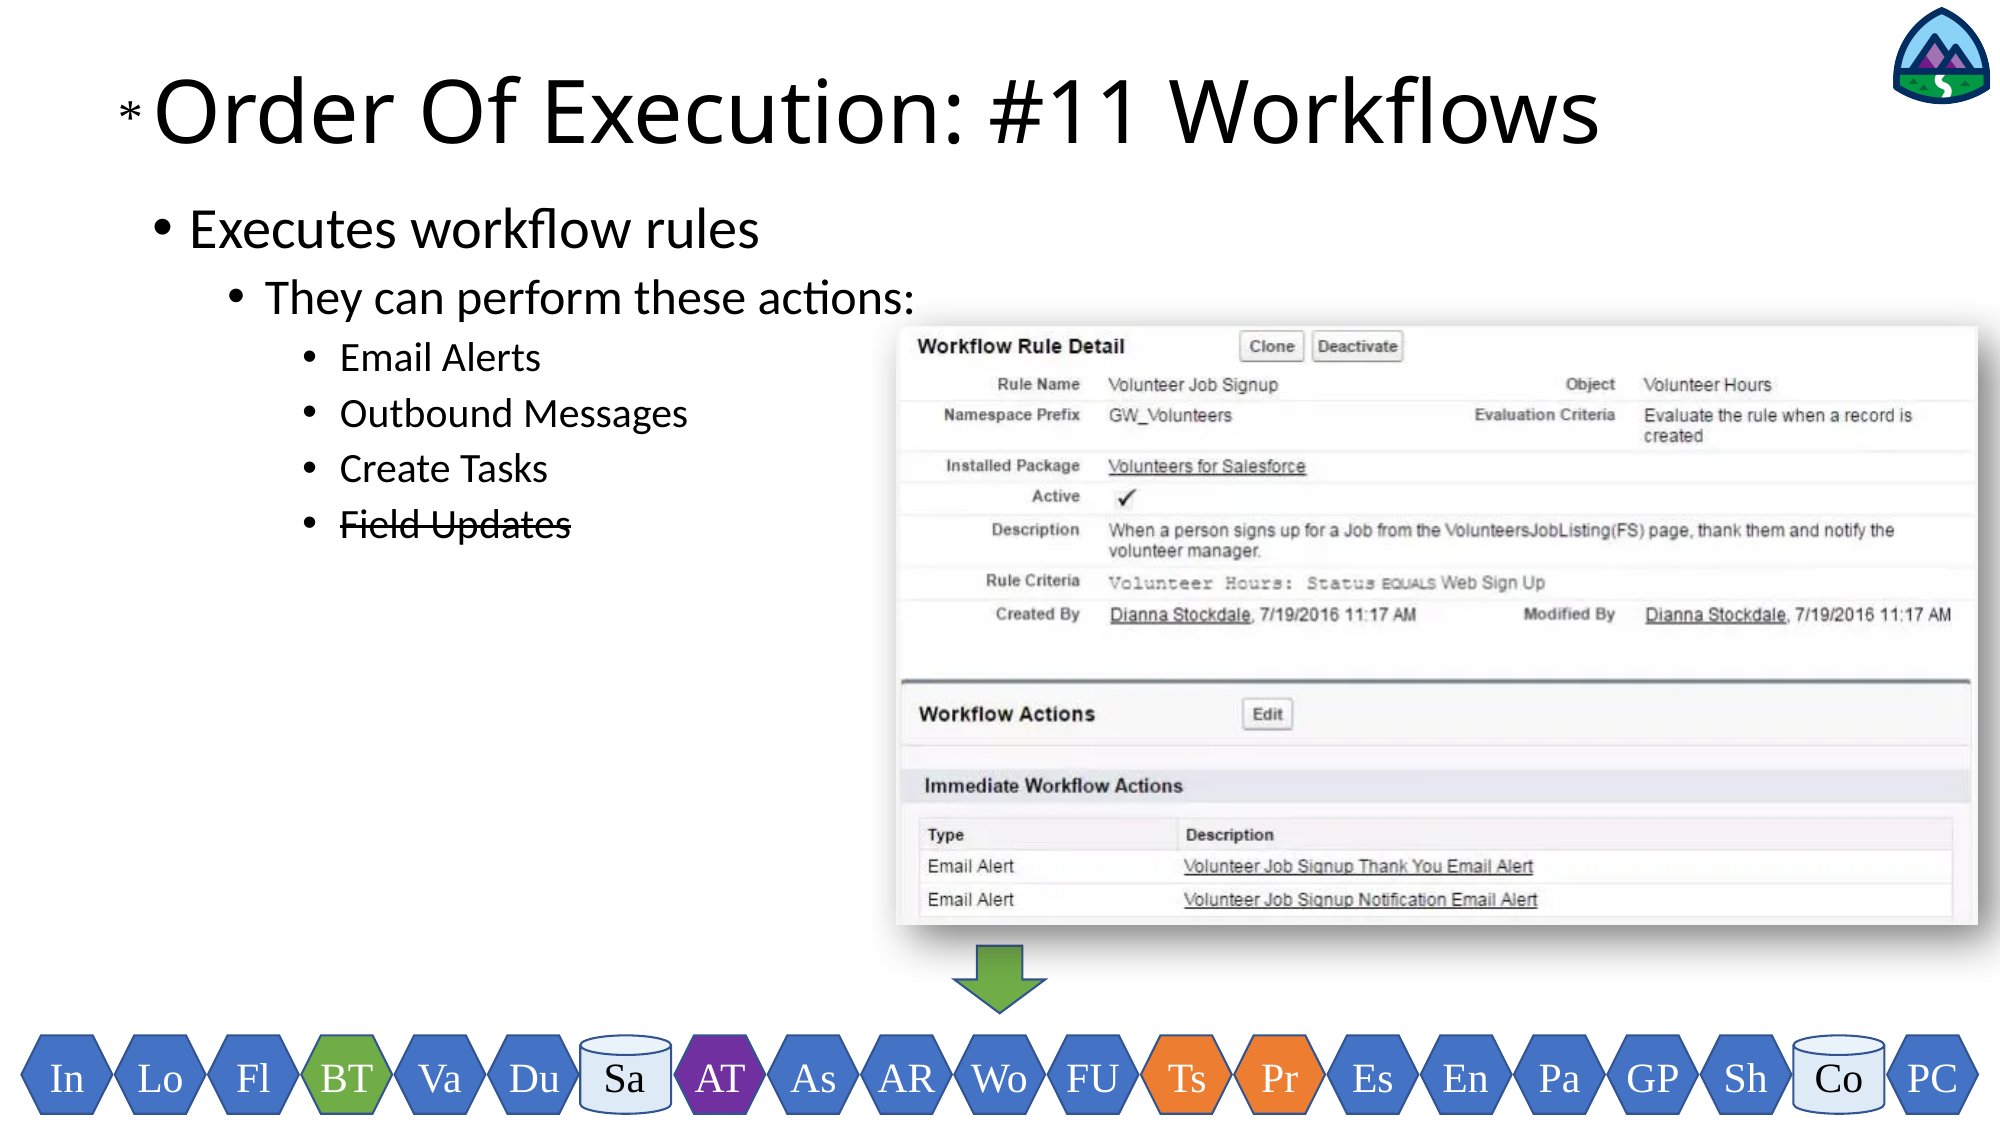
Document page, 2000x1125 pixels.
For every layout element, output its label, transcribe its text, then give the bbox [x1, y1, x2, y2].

text_box * [112, 77, 133, 152]
text_box [951, 973, 1049, 1015]
list Executes workflow rules They can perform these actions: Email Alerts Outbound Messages Create Tasks Field Updates [137, 190, 1862, 905]
picture [1892, 7, 1991, 105]
title Order Of Execution: #11 Workflows [137, 59, 1862, 171]
picture [896, 326, 1978, 925]
